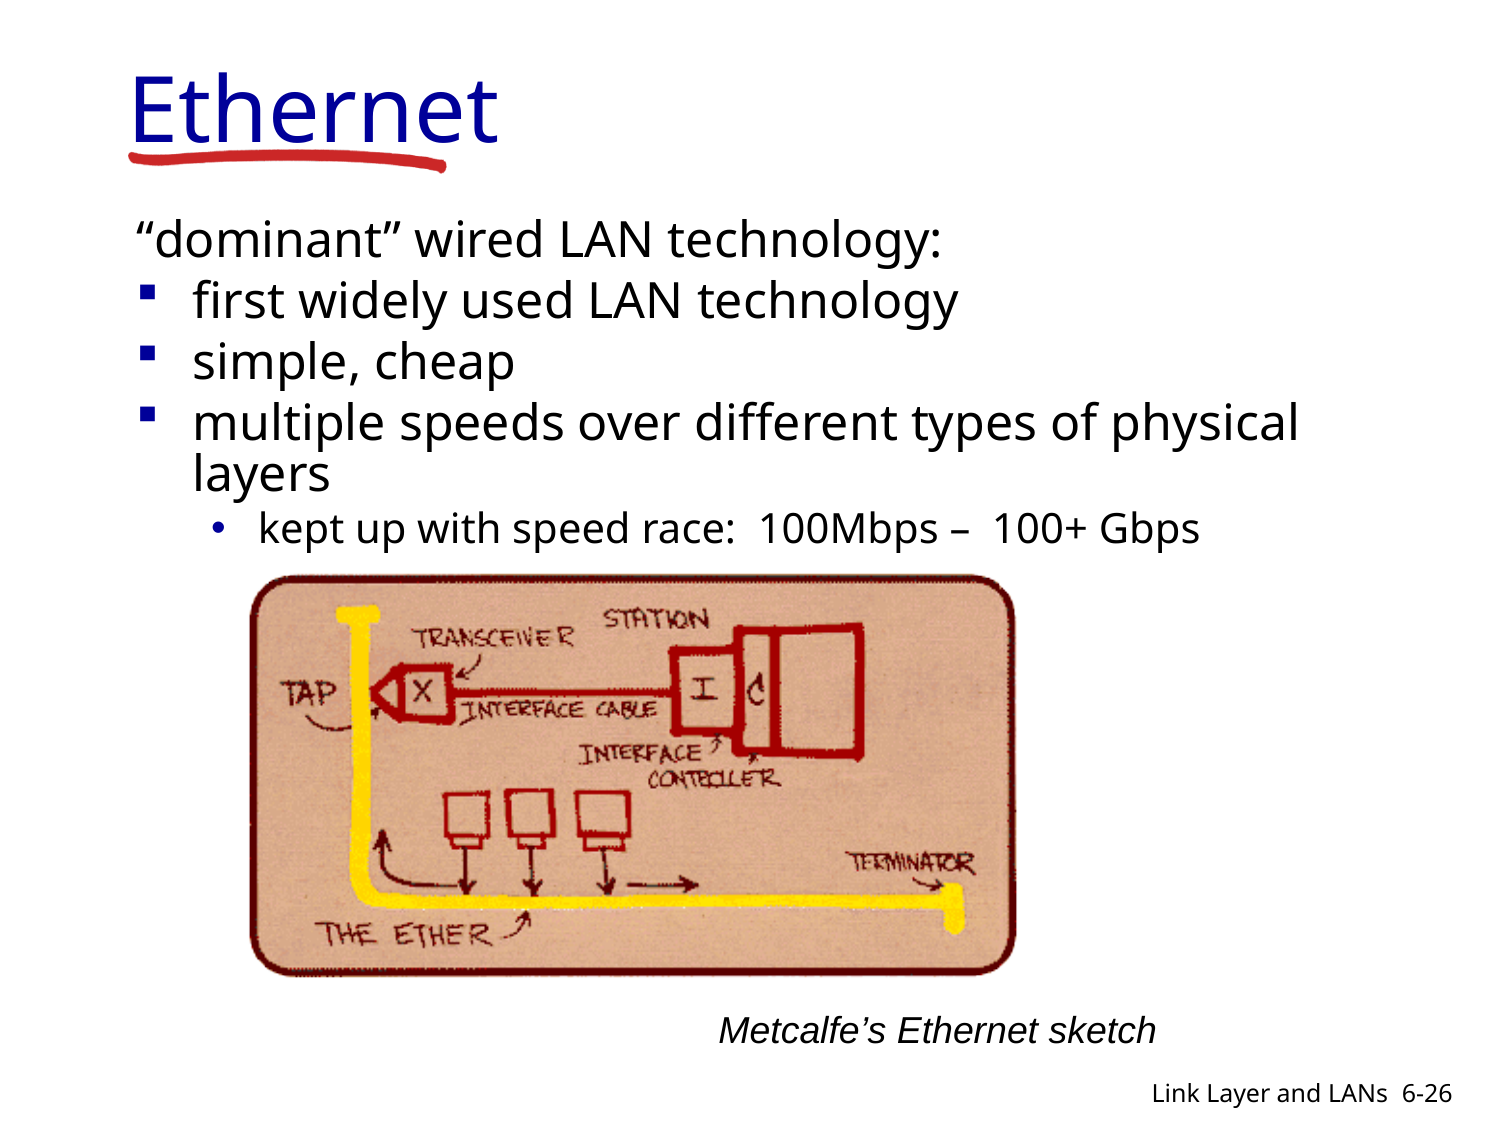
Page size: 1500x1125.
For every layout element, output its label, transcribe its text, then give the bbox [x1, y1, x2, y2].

footer Link Layer and LANs [1045, 1069, 1404, 1110]
title Ethernet [112, 37, 1388, 175]
picture [242, 568, 1023, 987]
text_box Metcalfe’s Ethernet sketch [703, 998, 1218, 1059]
picture [126, 143, 451, 181]
slide_number 6-26 [1387, 1069, 1478, 1115]
list “dominant” wired LAN technology: first widely used LAN technology simple, cheap multiple speeds over different types of physical layers kept up with speed race: 100Mbps – 100+ Gbps [121, 209, 1355, 560]
